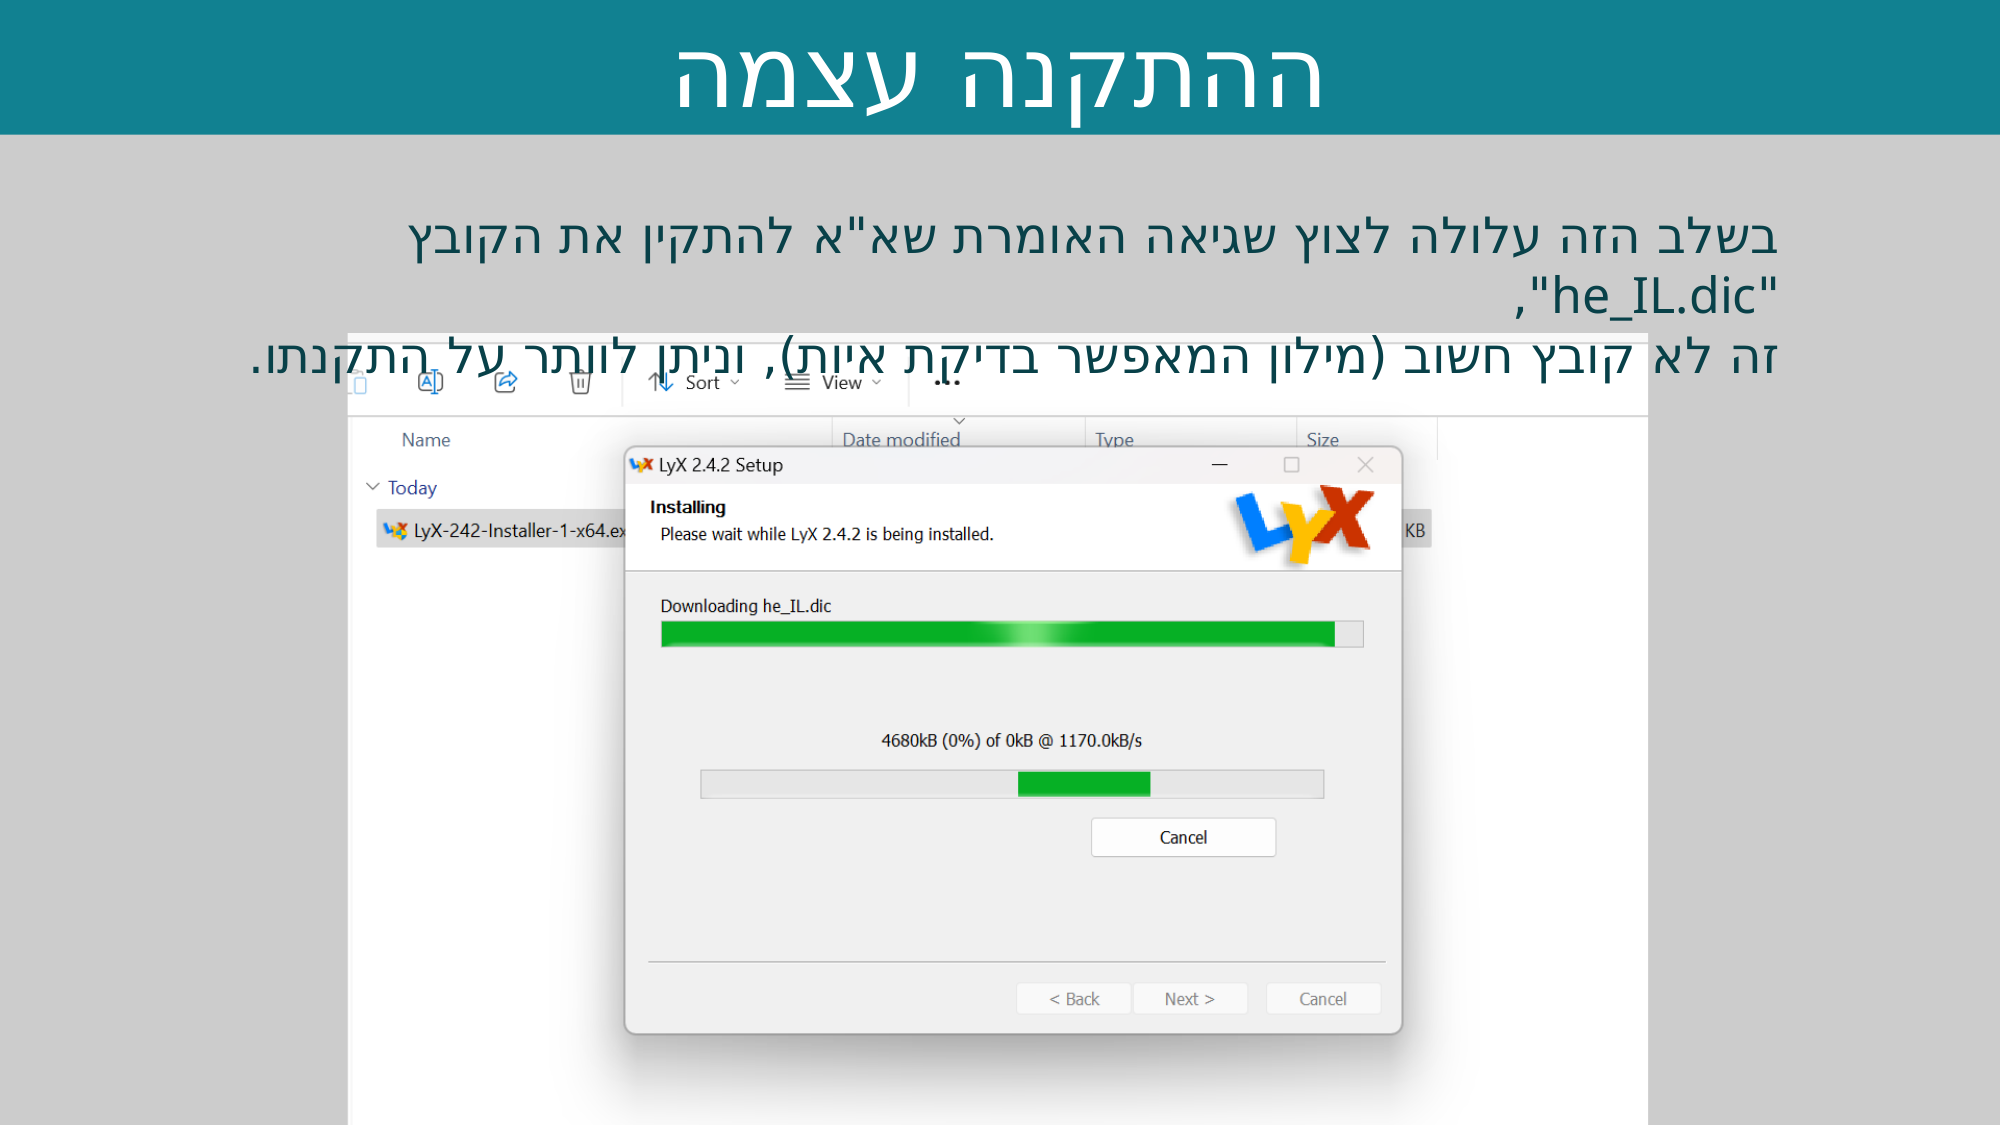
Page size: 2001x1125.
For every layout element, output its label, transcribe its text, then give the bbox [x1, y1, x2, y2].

text_box בשלב הזה עלולה לצוץ שגיאה האומרת שא"א להתקין את הקובץ "he_IL.dic", זה לא קובץ חשוב (מילון המאפשר בדיקת איות), וניתן לוותר על התקנתו. [205, 136, 1795, 391]
text_box ההתקנה עצמה [0, 0, 2000, 135]
picture [347, 333, 1649, 1125]
